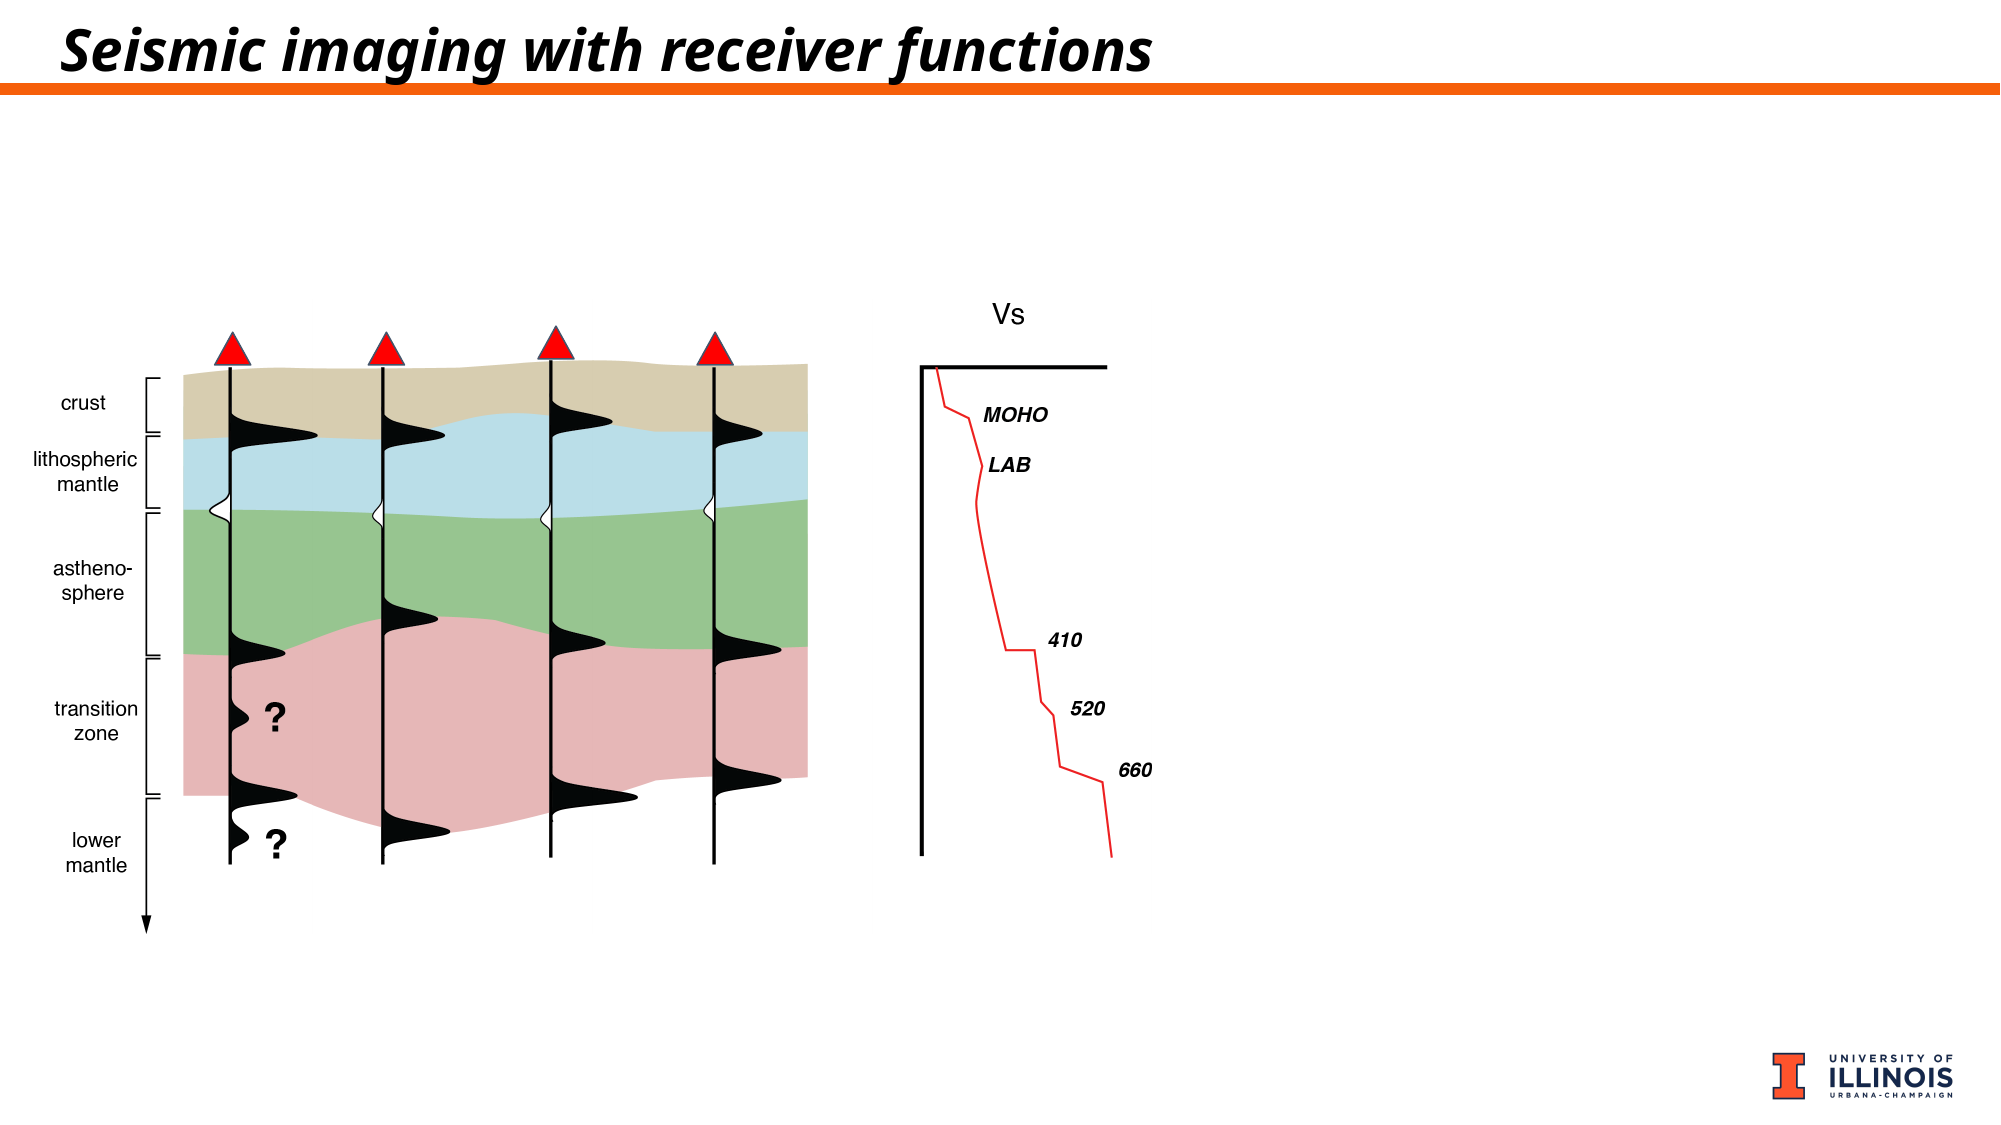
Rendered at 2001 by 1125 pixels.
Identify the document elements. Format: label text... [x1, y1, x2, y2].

picture [1747, 1030, 1978, 1125]
picture [33, 299, 1152, 934]
title Seismic imaging with receiver functions [45, 0, 1771, 112]
